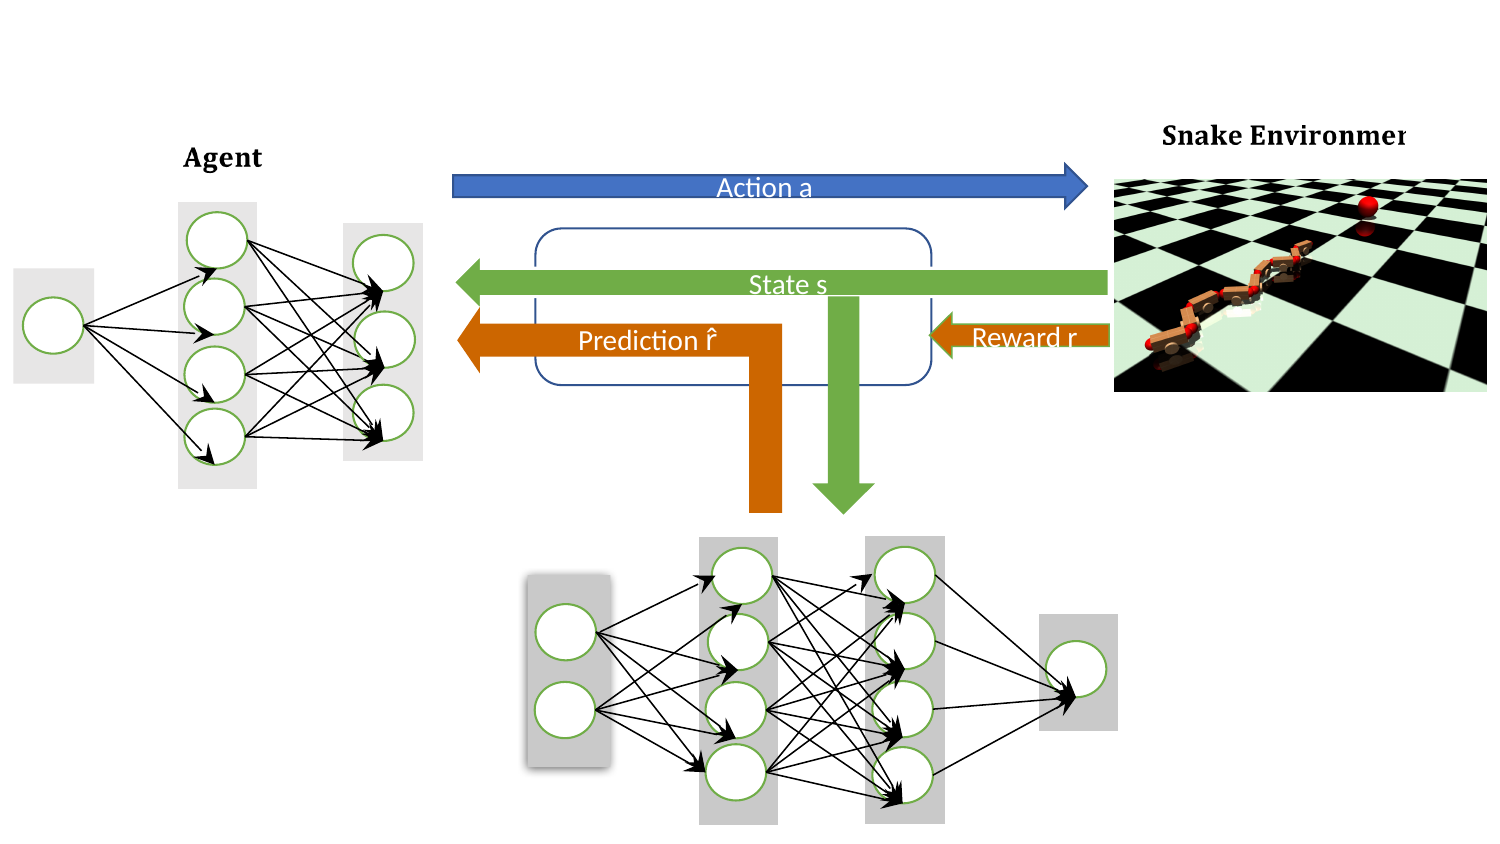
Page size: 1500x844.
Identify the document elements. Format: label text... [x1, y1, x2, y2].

text_box [863, 534, 947, 573]
picture [1114, 179, 1487, 392]
text_box [13, 268, 78, 384]
text_box [697, 535, 780, 574]
text_box [860, 297, 932, 386]
text_box [535, 604, 589, 661]
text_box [765, 574, 875, 640]
text_box [175, 443, 259, 491]
text_box [193, 259, 204, 267]
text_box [934, 640, 1046, 667]
text_box [900, 661, 928, 690]
text_box [719, 674, 725, 686]
text_box [874, 786, 886, 798]
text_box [83, 325, 185, 437]
text_box [882, 599, 891, 607]
text_box [1051, 678, 1063, 690]
text_box [711, 547, 772, 605]
text_box [750, 324, 782, 512]
text_box [360, 234, 414, 292]
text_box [83, 240, 187, 306]
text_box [83, 306, 185, 323]
text_box Reward r [929, 312, 1108, 358]
text_box [190, 327, 237, 357]
text_box [22, 297, 77, 354]
text_box [874, 546, 936, 604]
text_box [247, 240, 354, 306]
text_box [94, 134, 350, 180]
text_box [175, 200, 259, 238]
text_box [882, 747, 932, 804]
text_box [882, 742, 889, 753]
text_box [192, 278, 238, 335]
text_box [812, 296, 875, 515]
text_box [341, 221, 425, 463]
text_box [863, 783, 947, 826]
text_box [882, 675, 891, 684]
text_box [193, 268, 205, 285]
text_box [527, 575, 611, 768]
text_box [719, 596, 736, 607]
text_box [892, 728, 927, 757]
text_box [719, 613, 759, 671]
text_box [904, 594, 929, 622]
text_box [882, 612, 929, 670]
text_box [1052, 641, 1107, 698]
text_box [726, 665, 758, 690]
text_box Prediction r̂ [566, 315, 746, 362]
text_box Action a [453, 164, 1088, 209]
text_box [765, 640, 875, 710]
text_box [361, 311, 415, 368]
text_box [186, 212, 248, 269]
text_box [882, 609, 895, 619]
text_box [932, 668, 1046, 776]
text_box [876, 779, 891, 791]
text_box [1050, 612, 1121, 733]
text_box [185, 408, 244, 465]
text_box [189, 391, 237, 420]
text_box [881, 771, 891, 786]
text_box [535, 228, 932, 268]
text_box [458, 310, 566, 370]
text_box [738, 600, 759, 620]
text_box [244, 412, 354, 437]
text_box [882, 681, 927, 738]
text_box [719, 682, 758, 739]
text_box [189, 346, 237, 403]
text_box [210, 259, 241, 287]
text_box [1150, 112, 1406, 158]
text_box [719, 608, 731, 618]
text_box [765, 708, 873, 771]
text_box [534, 681, 588, 739]
text_box [361, 384, 414, 441]
text_box [705, 744, 764, 801]
text_box [720, 731, 758, 752]
text_box [535, 297, 827, 386]
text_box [244, 306, 354, 337]
text_box [746, 324, 750, 356]
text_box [595, 713, 715, 753]
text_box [244, 339, 355, 413]
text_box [765, 772, 873, 776]
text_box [595, 575, 712, 711]
text_box [697, 772, 780, 827]
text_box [934, 574, 1046, 640]
text_box State s [453, 254, 1108, 311]
